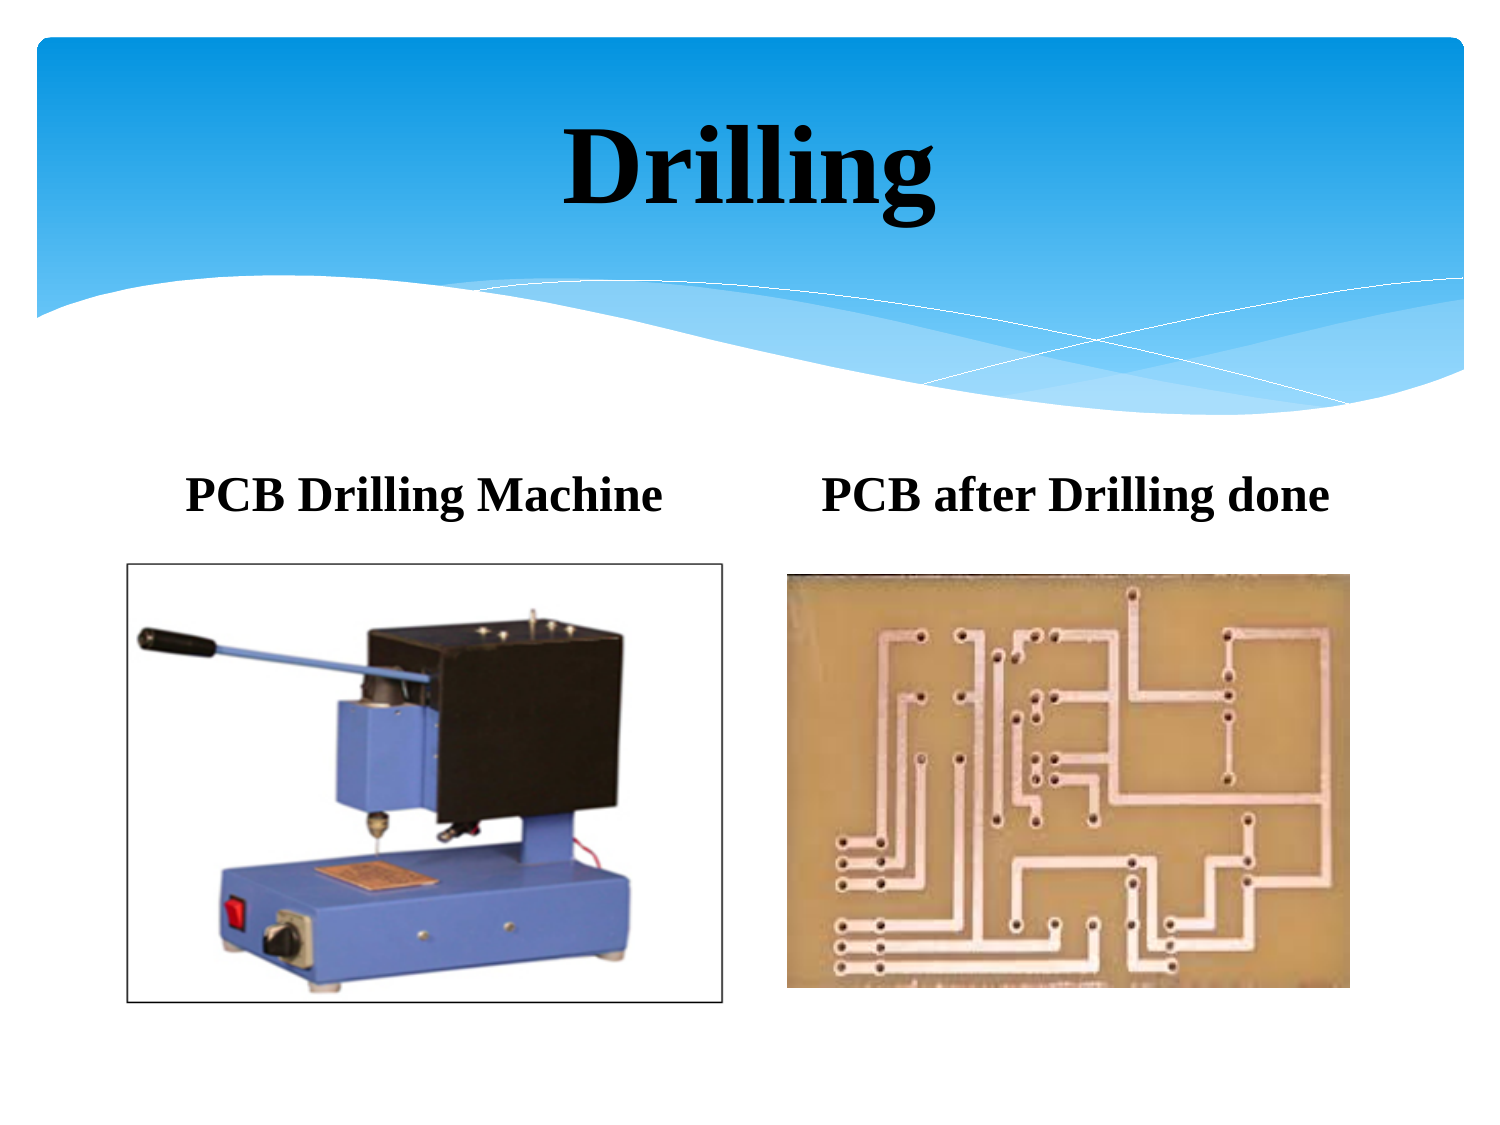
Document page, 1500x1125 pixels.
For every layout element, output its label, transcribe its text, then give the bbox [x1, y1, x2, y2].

list PCB Drilling Machine [111, 439, 738, 545]
title Drilling [75, 55, 1425, 261]
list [787, 574, 1351, 988]
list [124, 562, 726, 1006]
list PCB after Drilling done [762, 439, 1390, 545]
